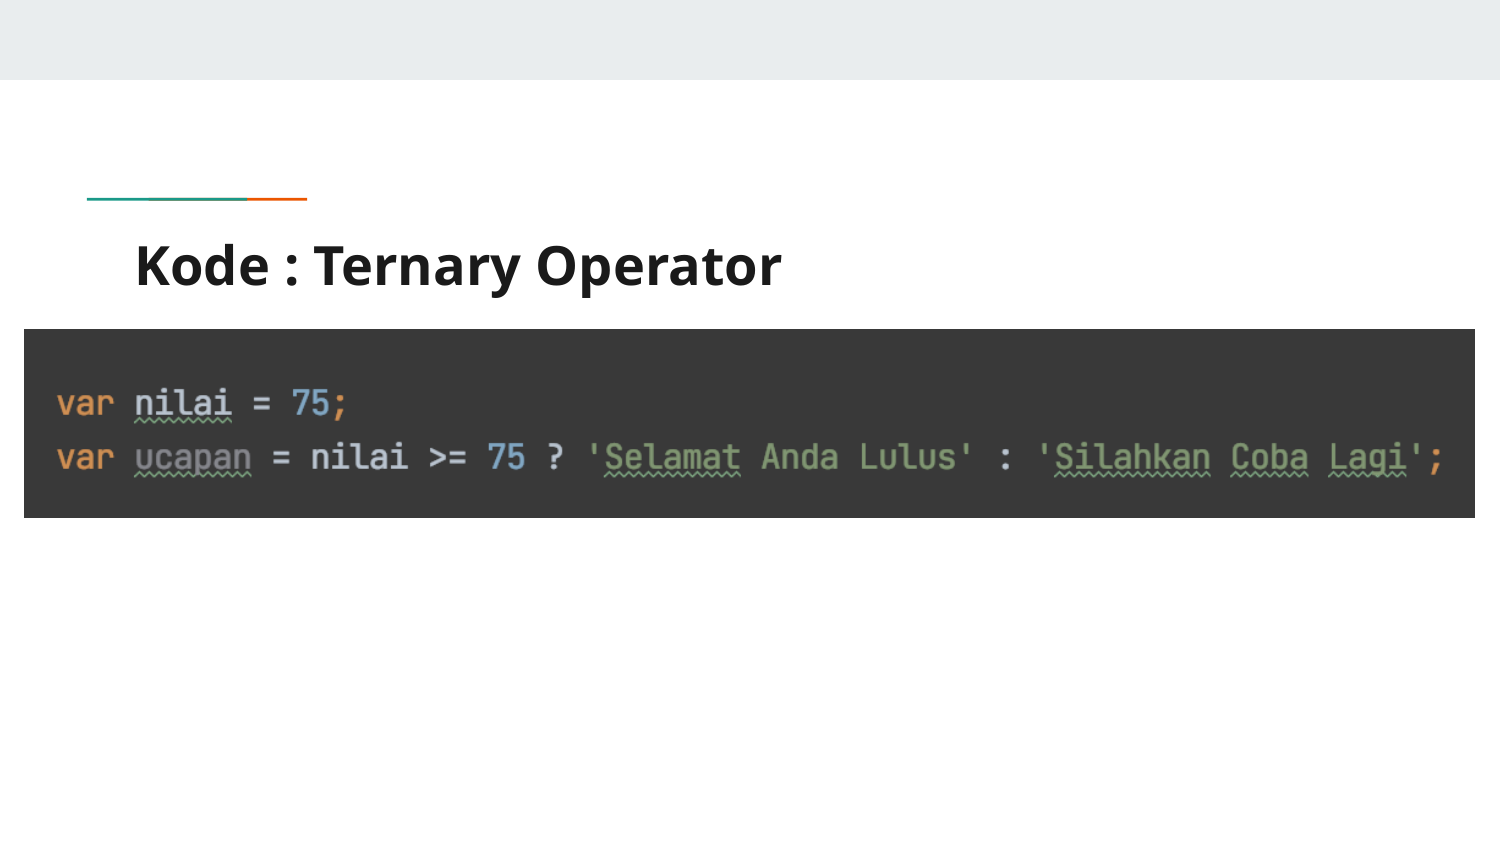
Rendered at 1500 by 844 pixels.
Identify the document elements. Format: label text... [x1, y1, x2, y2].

title Kode : Ternary Operator [119, 216, 1381, 305]
picture [24, 328, 1476, 518]
